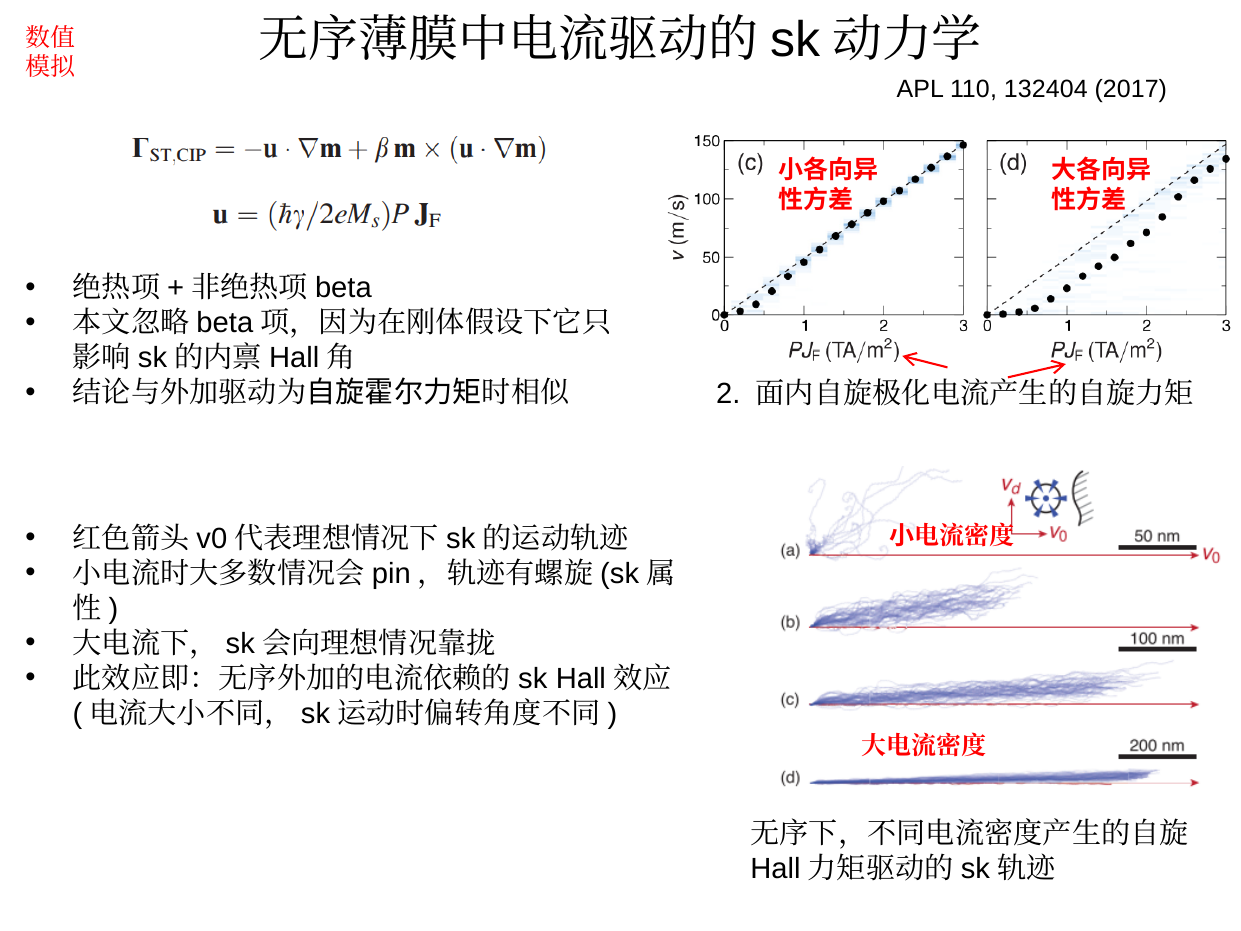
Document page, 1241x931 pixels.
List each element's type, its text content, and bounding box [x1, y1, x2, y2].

text_box 红色箭头v0代表理想情况下sk的运动轨迹 小电流时大多数情况会pin，轨迹有螺旋(sk属性) 大电流下，sk会向理想情况靠拢 此效应即：无序外加的电流依赖的sk Hall效应(电流大小不同，sk运动时偏转角度不同) [10, 511, 728, 737]
text_box APL 110, 132404 (2017) [881, 65, 1232, 111]
text_box 无序薄膜中电流驱动的sk动力学 [243, 0, 997, 74]
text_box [1007, 363, 1067, 378]
picture [663, 133, 1233, 365]
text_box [901, 355, 948, 368]
picture [128, 133, 548, 169]
picture [776, 466, 1226, 791]
text_box 绝热项+非绝热项beta 本文忽略beta项，因为在刚体假设下它只影响sk的内禀Hall角 结论与外加驱动为自旋霍尔力矩时相似 [10, 261, 639, 416]
text_box 无序下，不同电流密度产生的自旋Hall力矩驱动的sk轨迹 [735, 806, 1232, 892]
text_box 数值模拟 [10, 13, 109, 89]
text_box 2. 面内自旋极化电流产生的自旋力矩 [701, 373, 1210, 417]
picture [206, 198, 443, 236]
